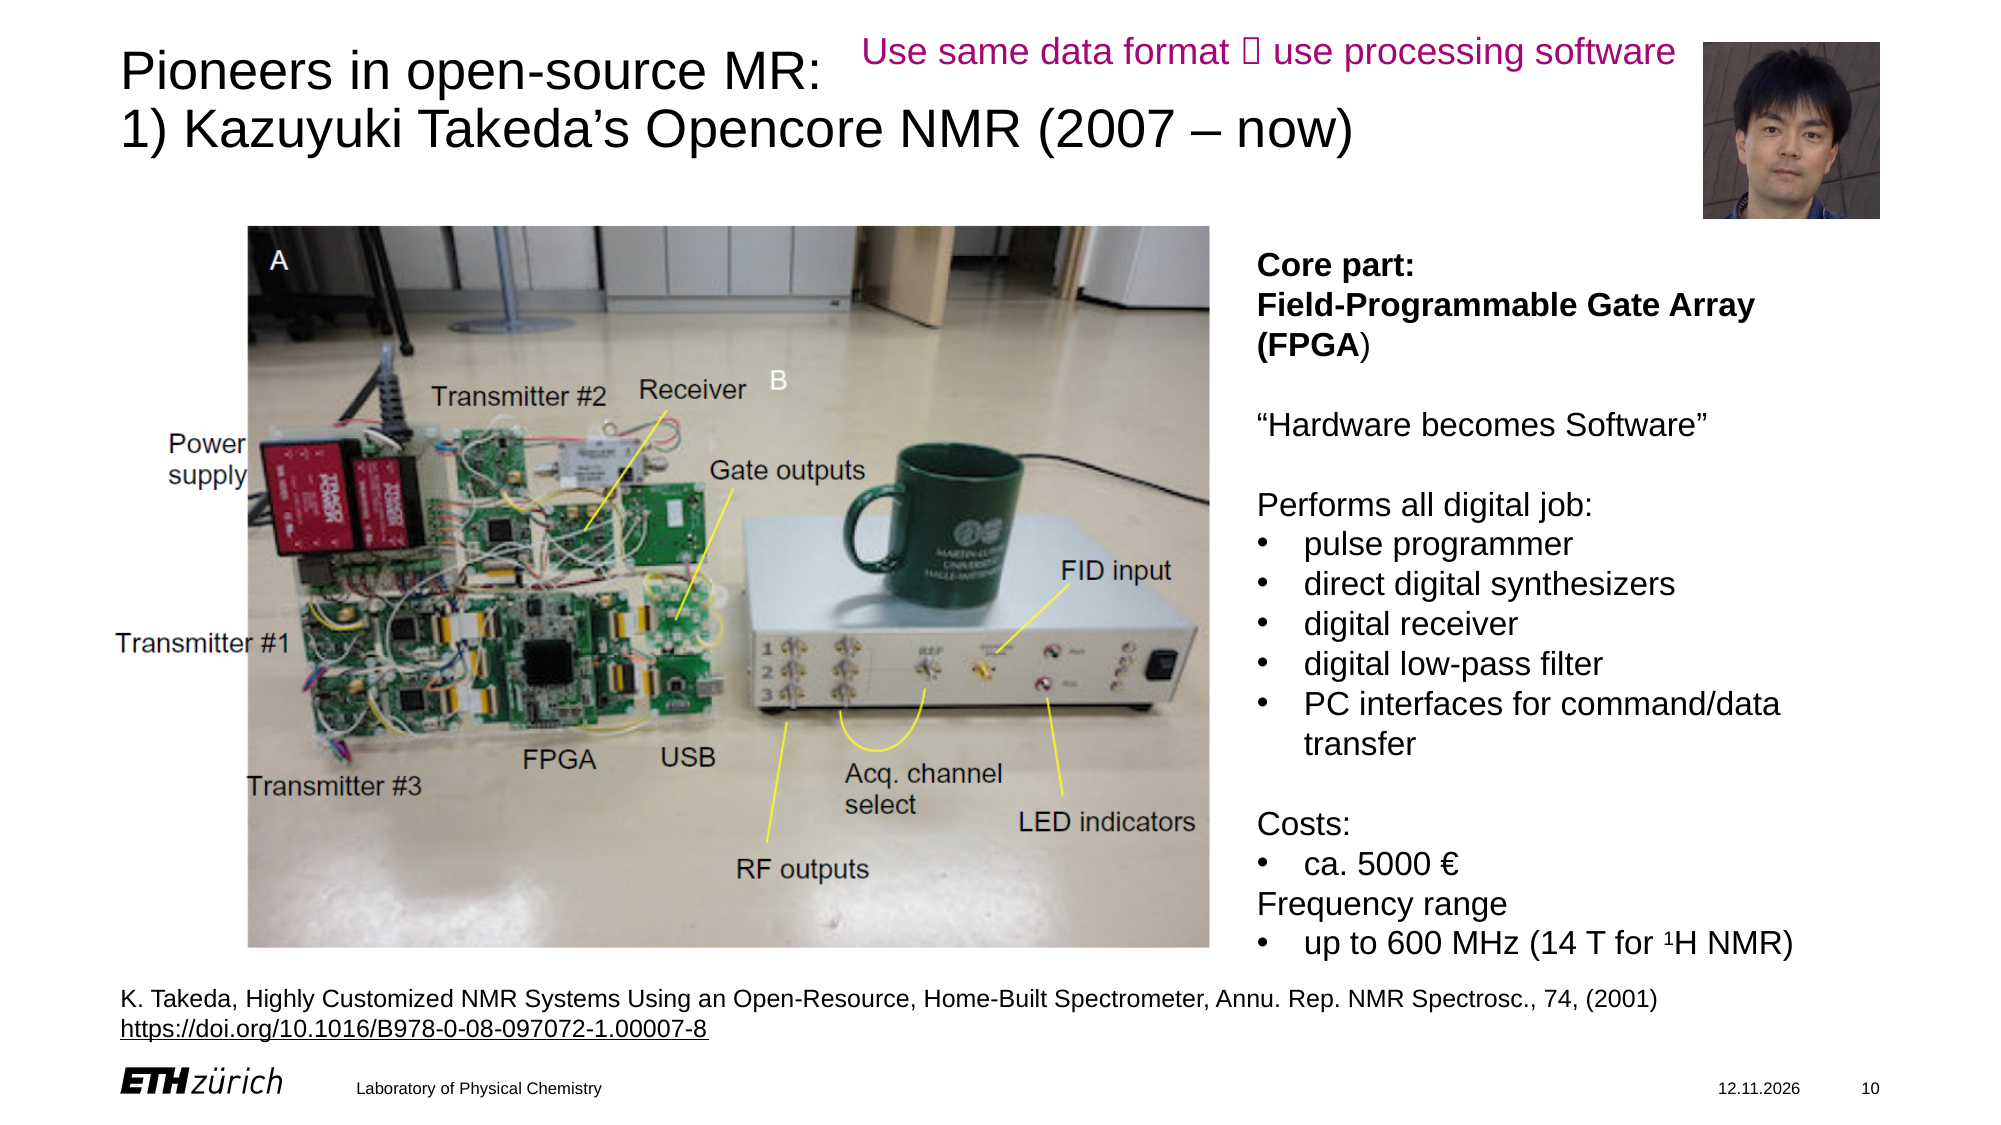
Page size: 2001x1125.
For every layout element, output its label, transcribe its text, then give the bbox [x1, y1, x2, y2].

text_box Use same data format  use processing software [846, 19, 1692, 80]
text_box Core part: Field-Programmable Gate Array (FPGA) “Hardware becomes Software” Performs all digital job: pulse programmer direct digital synthesizers digital receiver digital low-pass filter PC interfaces for command/data transfer Costs: ca. 5000 € Frequency range up to 600 MHz (14 T for 1H NMR) [1242, 235, 1880, 970]
footer Laboratory of Physical Chemistry [356, 1069, 1243, 1106]
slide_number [1718, 1069, 1819, 1106]
slide_number 10 [1827, 1069, 1880, 1106]
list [75, 188, 1220, 957]
picture [1703, 42, 1880, 220]
picture [120, 1067, 282, 1094]
title Pioneers in open-source MR: 1) Kazuyuki Takeda’s Opencore NMR (2007 – now) [120, 42, 1703, 191]
text_box K. Takeda, Highly Customized NMR Systems Using an Open-Resource, Home-Built Spectrometer, Annu. Rep. NMR Spectrosc., 74, (2001) https://doi.org/10.1016/B978-0-08-097072-1.00007-8 [105, 975, 1683, 1050]
